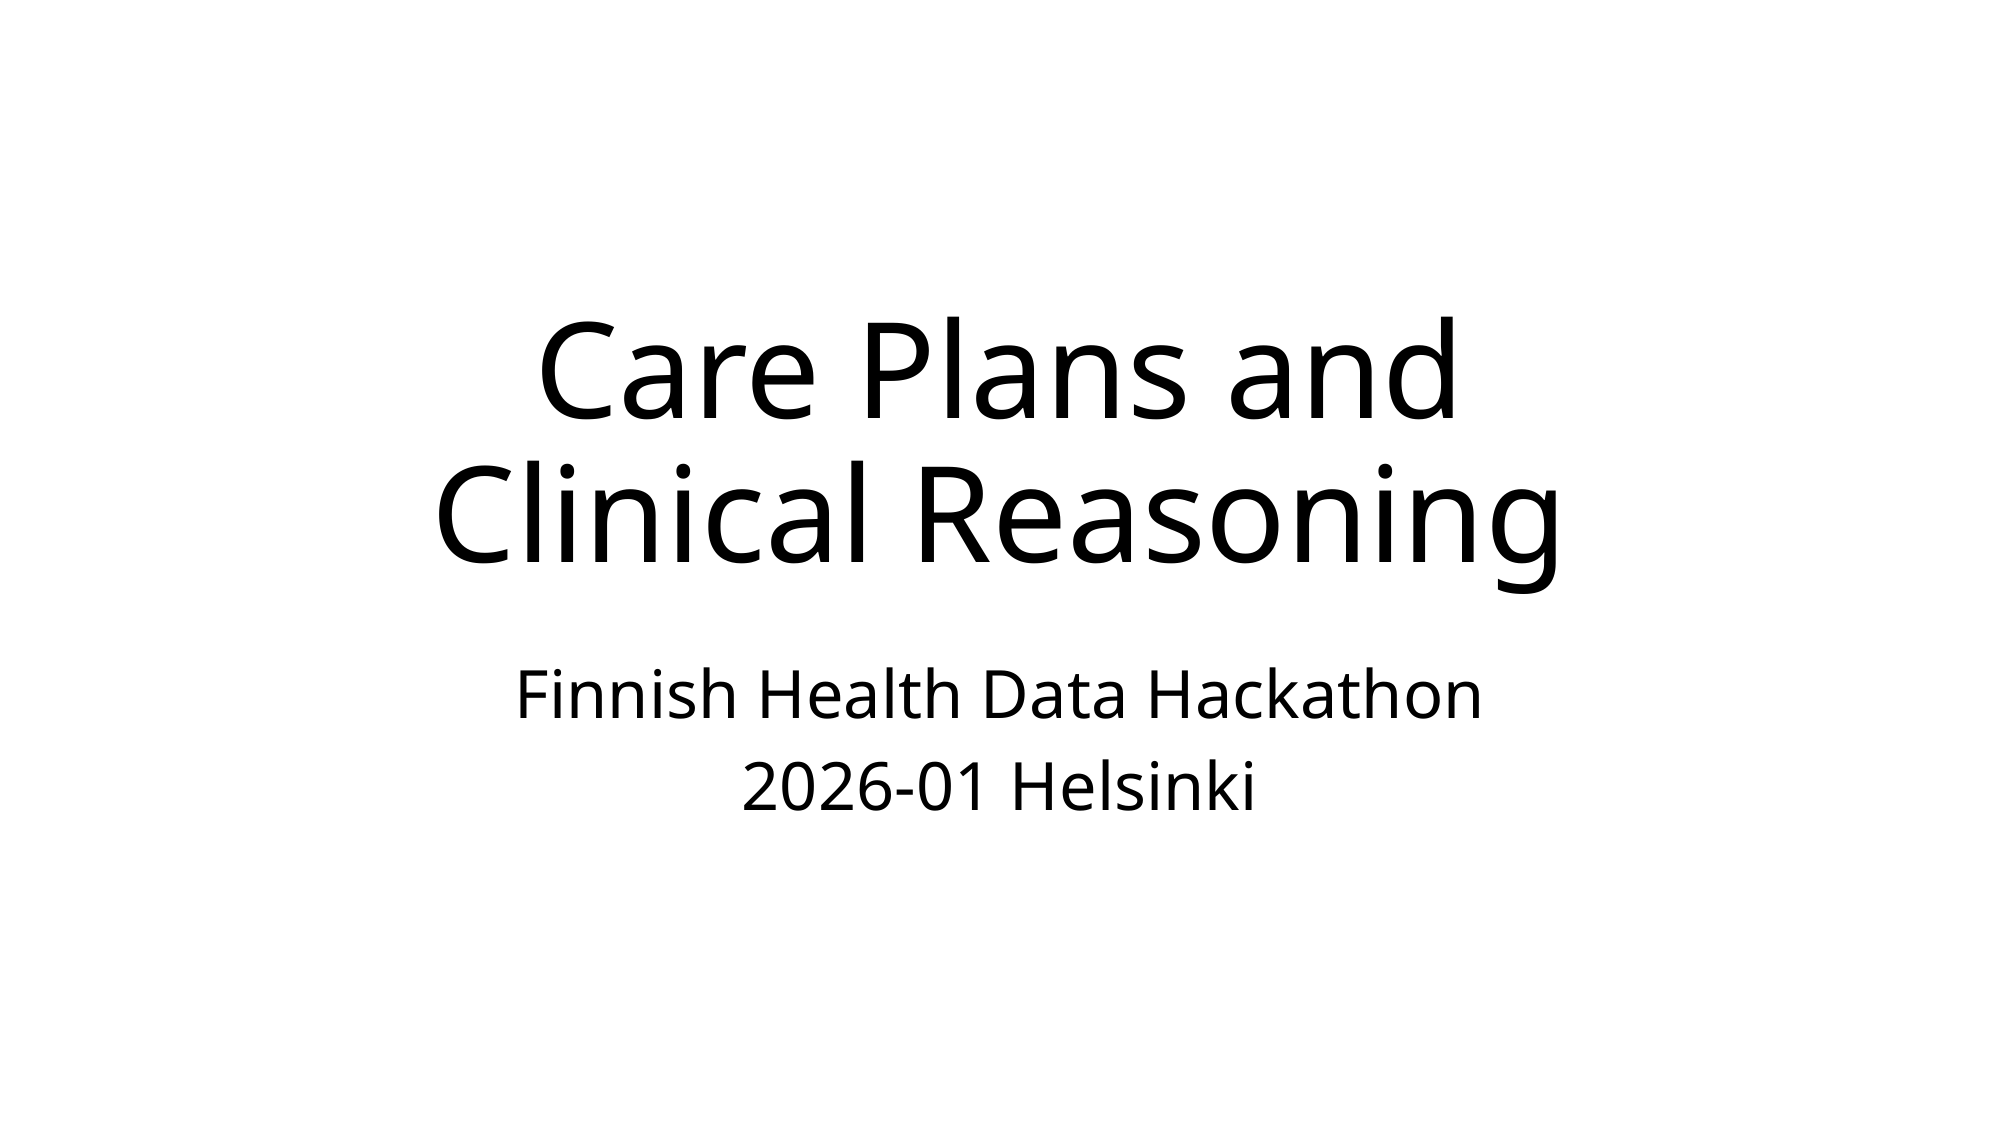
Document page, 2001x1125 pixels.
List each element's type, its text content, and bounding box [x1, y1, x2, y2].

title Care Plans and Clinical Reasoning [68, 162, 1932, 612]
subtitle Finnish Health Data Hackathon 2026-01 Helsinki [68, 619, 1932, 833]
